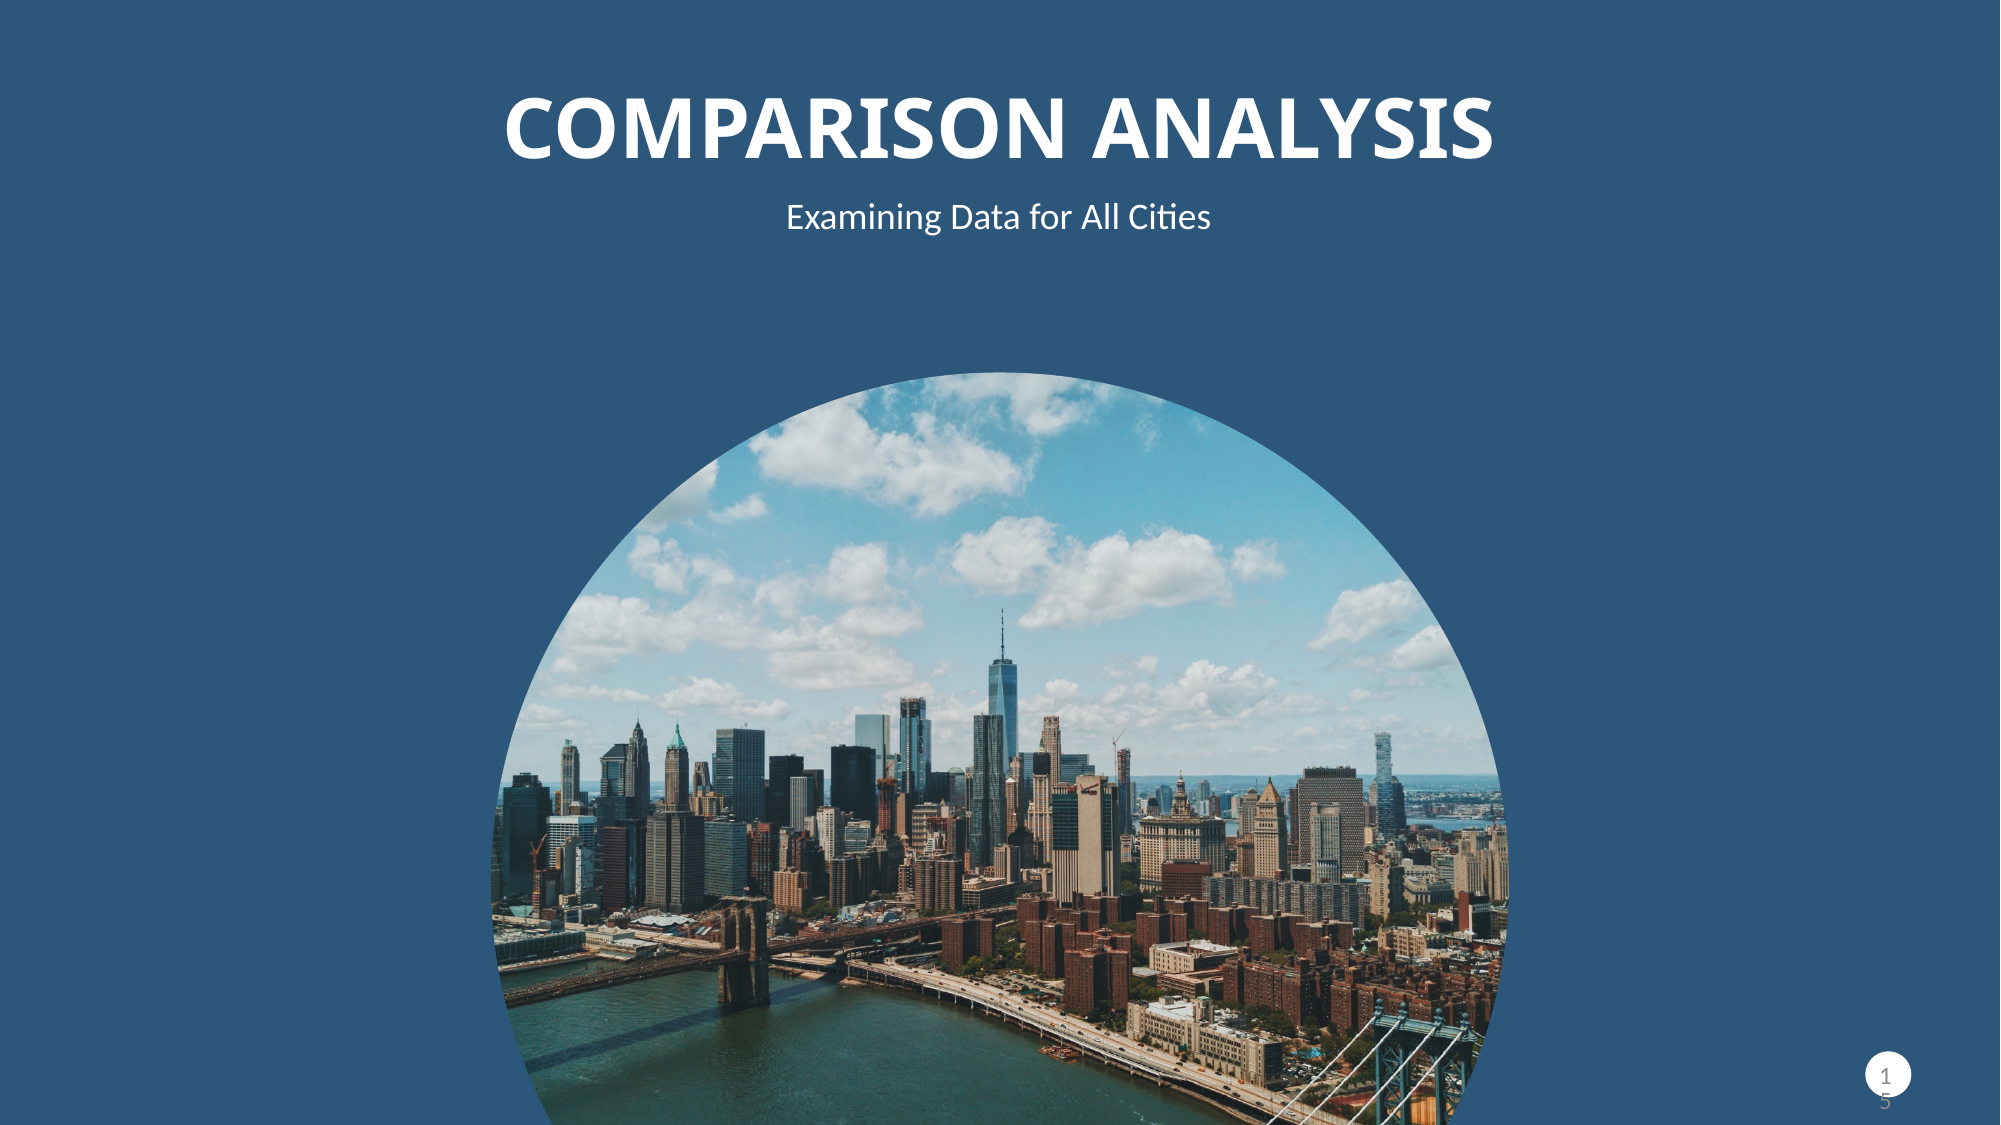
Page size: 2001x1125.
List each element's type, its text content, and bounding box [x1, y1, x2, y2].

list Examining Data for All Cities [350, 189, 1647, 315]
title Comparison analysis [136, 29, 1862, 185]
picture [490, 372, 1510, 1125]
slide_number 15 [1864, 1059, 1913, 1090]
